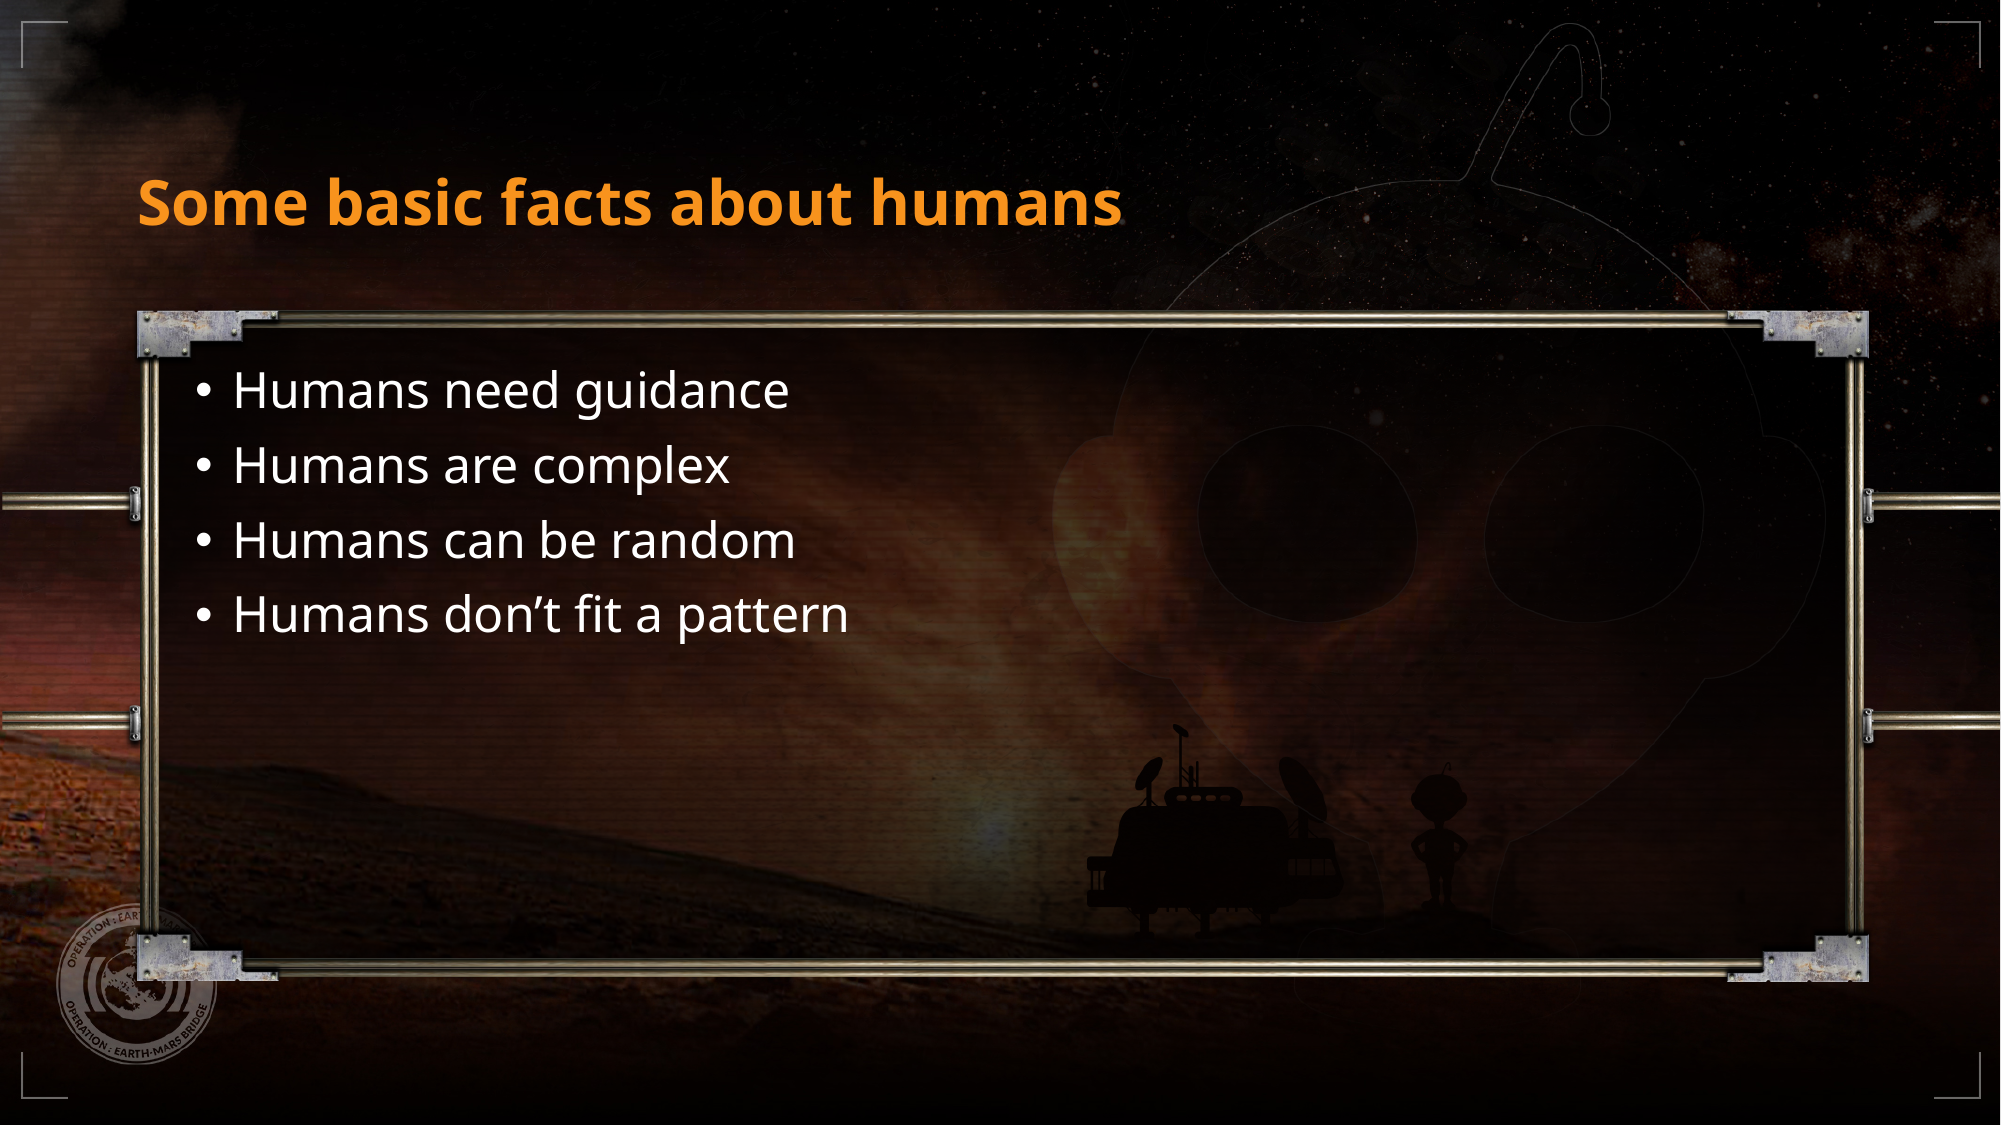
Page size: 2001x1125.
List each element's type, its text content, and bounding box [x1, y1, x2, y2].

picture [0, 0, 2001, 1125]
list Humans need guidance Humans are complex Humans can be random Humans don’t fit a pattern [195, 365, 1800, 927]
title Some basic facts about humans [137, 171, 1863, 278]
